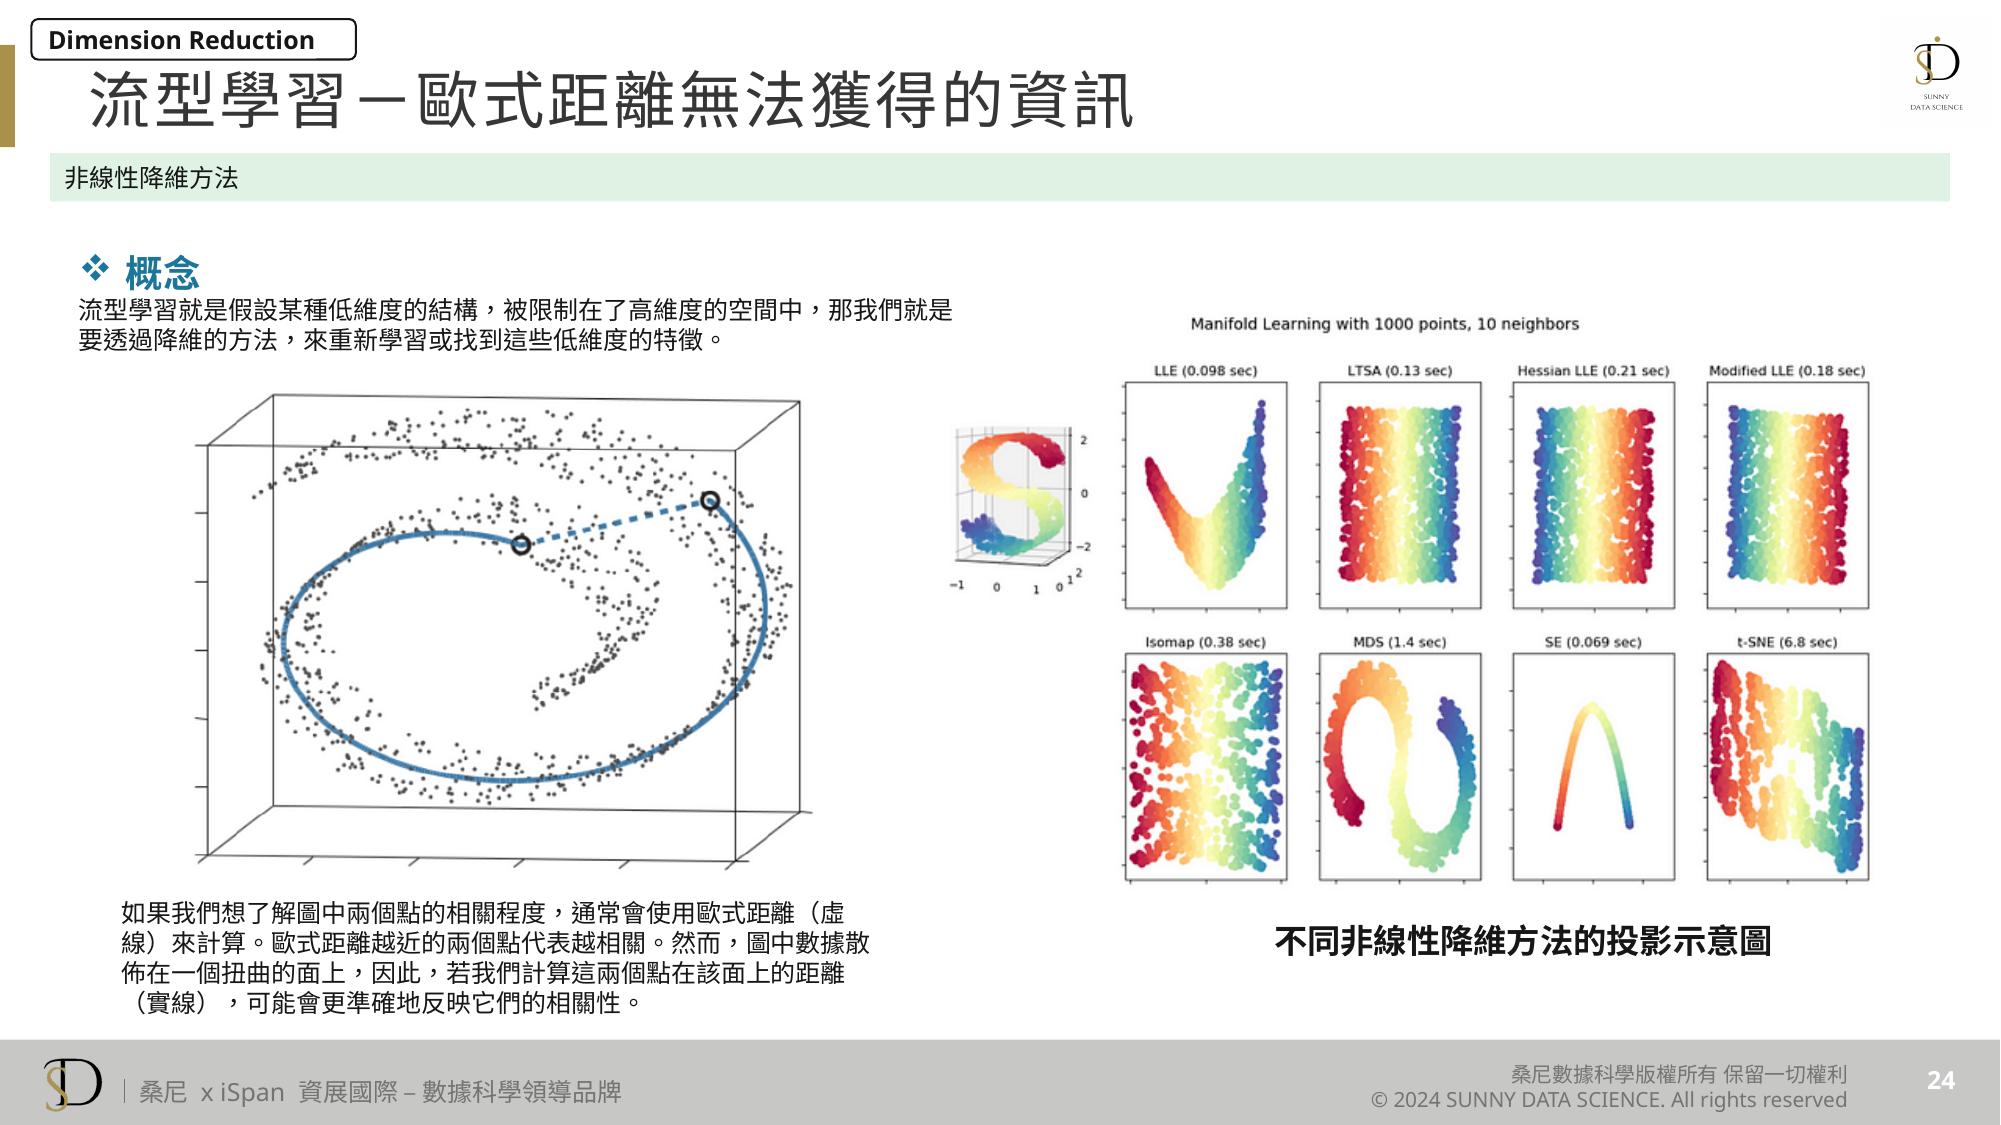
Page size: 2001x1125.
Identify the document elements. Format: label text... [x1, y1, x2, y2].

text_box Dimension Reduction [30, 18, 357, 61]
text_box 非線性降維方法 [49, 152, 1951, 202]
text_box 不同非線性降維方法的投影示意圖 [1123, 924, 1924, 968]
picture [1880, 14, 1993, 127]
picture [0, 1020, 145, 1125]
picture [160, 280, 1937, 924]
text_box 概念 流型學習就是假設某種低維度的結構，被限制在了高維度的空間中，那我們就是要透過降維的方法，來重新學習或找到這些低維度的特徵。 [64, 219, 980, 363]
text_box 如果我們想了解圖中兩個點的相關程度，通常會使用歐式距離（虛線）來計算。歐式距離越近的兩個點代表越相關。然而，圖中數據散佈在一個扭曲的面上，因此，若我們計算這兩個點在該面上的距離（實線），可能會更準確地反映它們的相關性。 [106, 890, 907, 1025]
text_box 流型學習－歐式距離無法獲得的資訊 [73, 39, 1937, 152]
